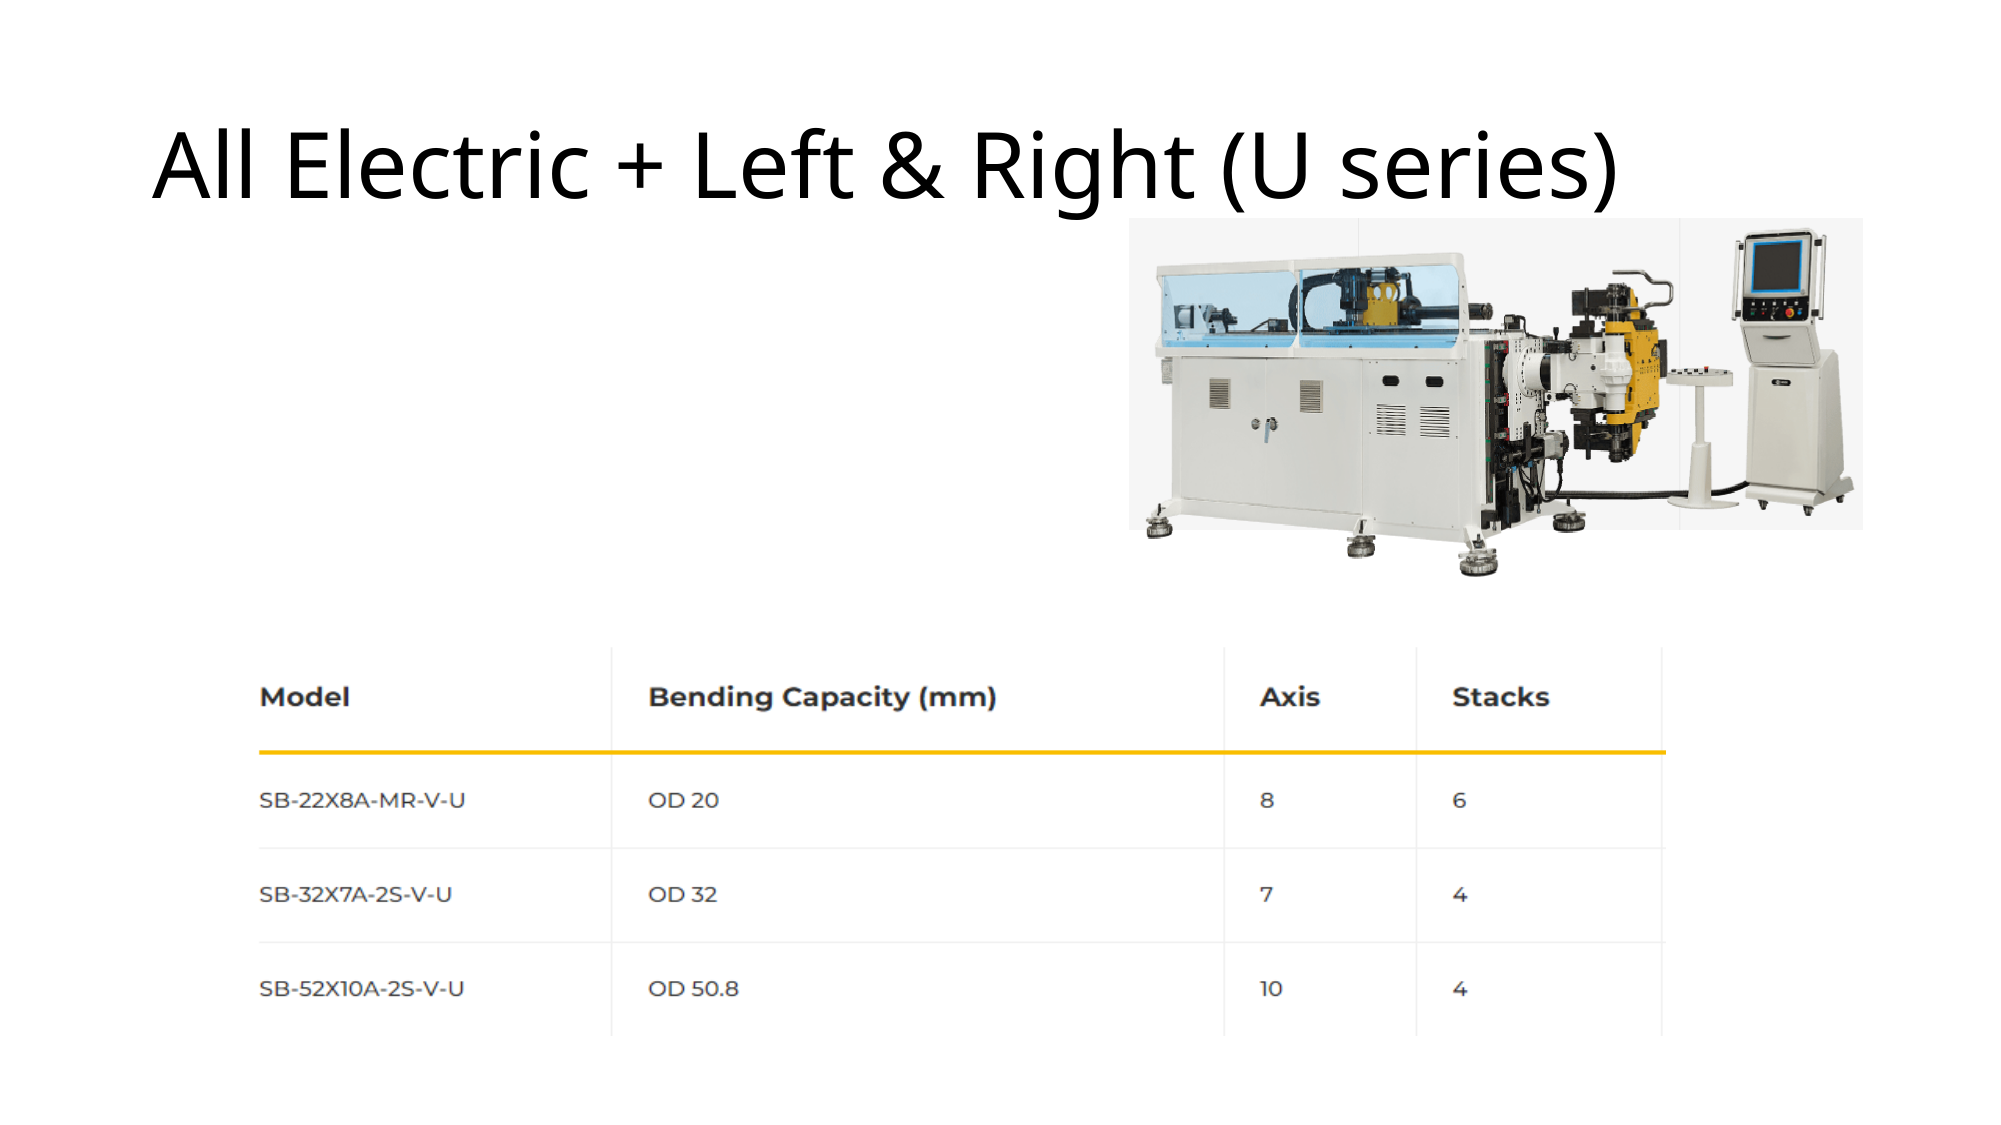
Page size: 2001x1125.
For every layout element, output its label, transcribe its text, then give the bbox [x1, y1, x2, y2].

picture [186, 621, 1666, 1036]
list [1129, 218, 1863, 579]
title All Electric + Left & Right (U series) [137, 59, 1863, 278]
